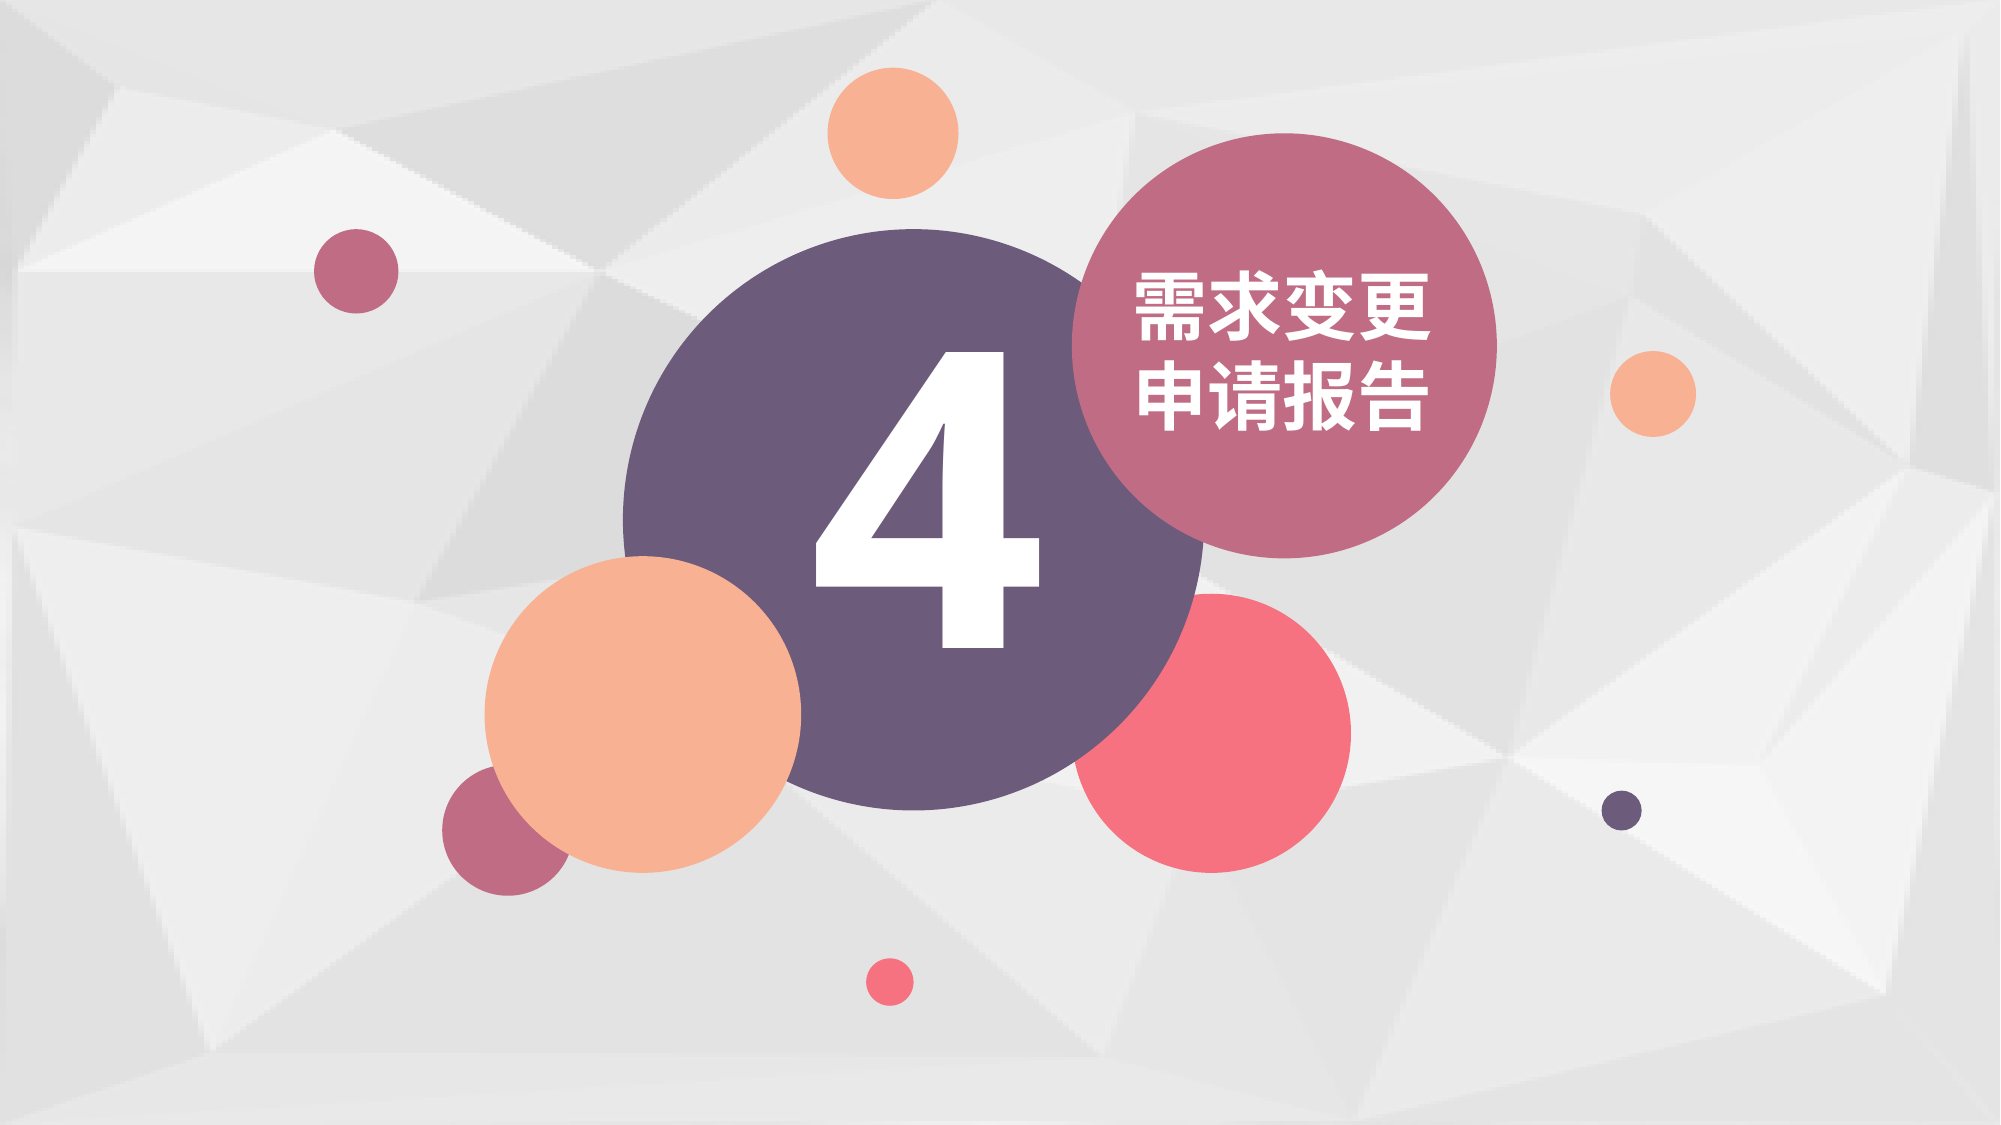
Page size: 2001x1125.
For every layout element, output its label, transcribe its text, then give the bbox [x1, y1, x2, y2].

text_box [787, 269, 1204, 811]
text_box [1601, 790, 1642, 831]
text_box [866, 958, 914, 1006]
text_box [622, 254, 794, 664]
picture [0, 0, 2001, 1125]
text_box [484, 556, 800, 873]
text_box [827, 67, 959, 200]
text_box [1071, 133, 1476, 559]
text_box 4 [794, 227, 1062, 740]
text_box 需求变更 申请报告 [1117, 252, 1543, 447]
text_box [1610, 351, 1697, 437]
text_box [314, 229, 399, 314]
text_box [442, 766, 569, 896]
text_box [1075, 593, 1352, 873]
